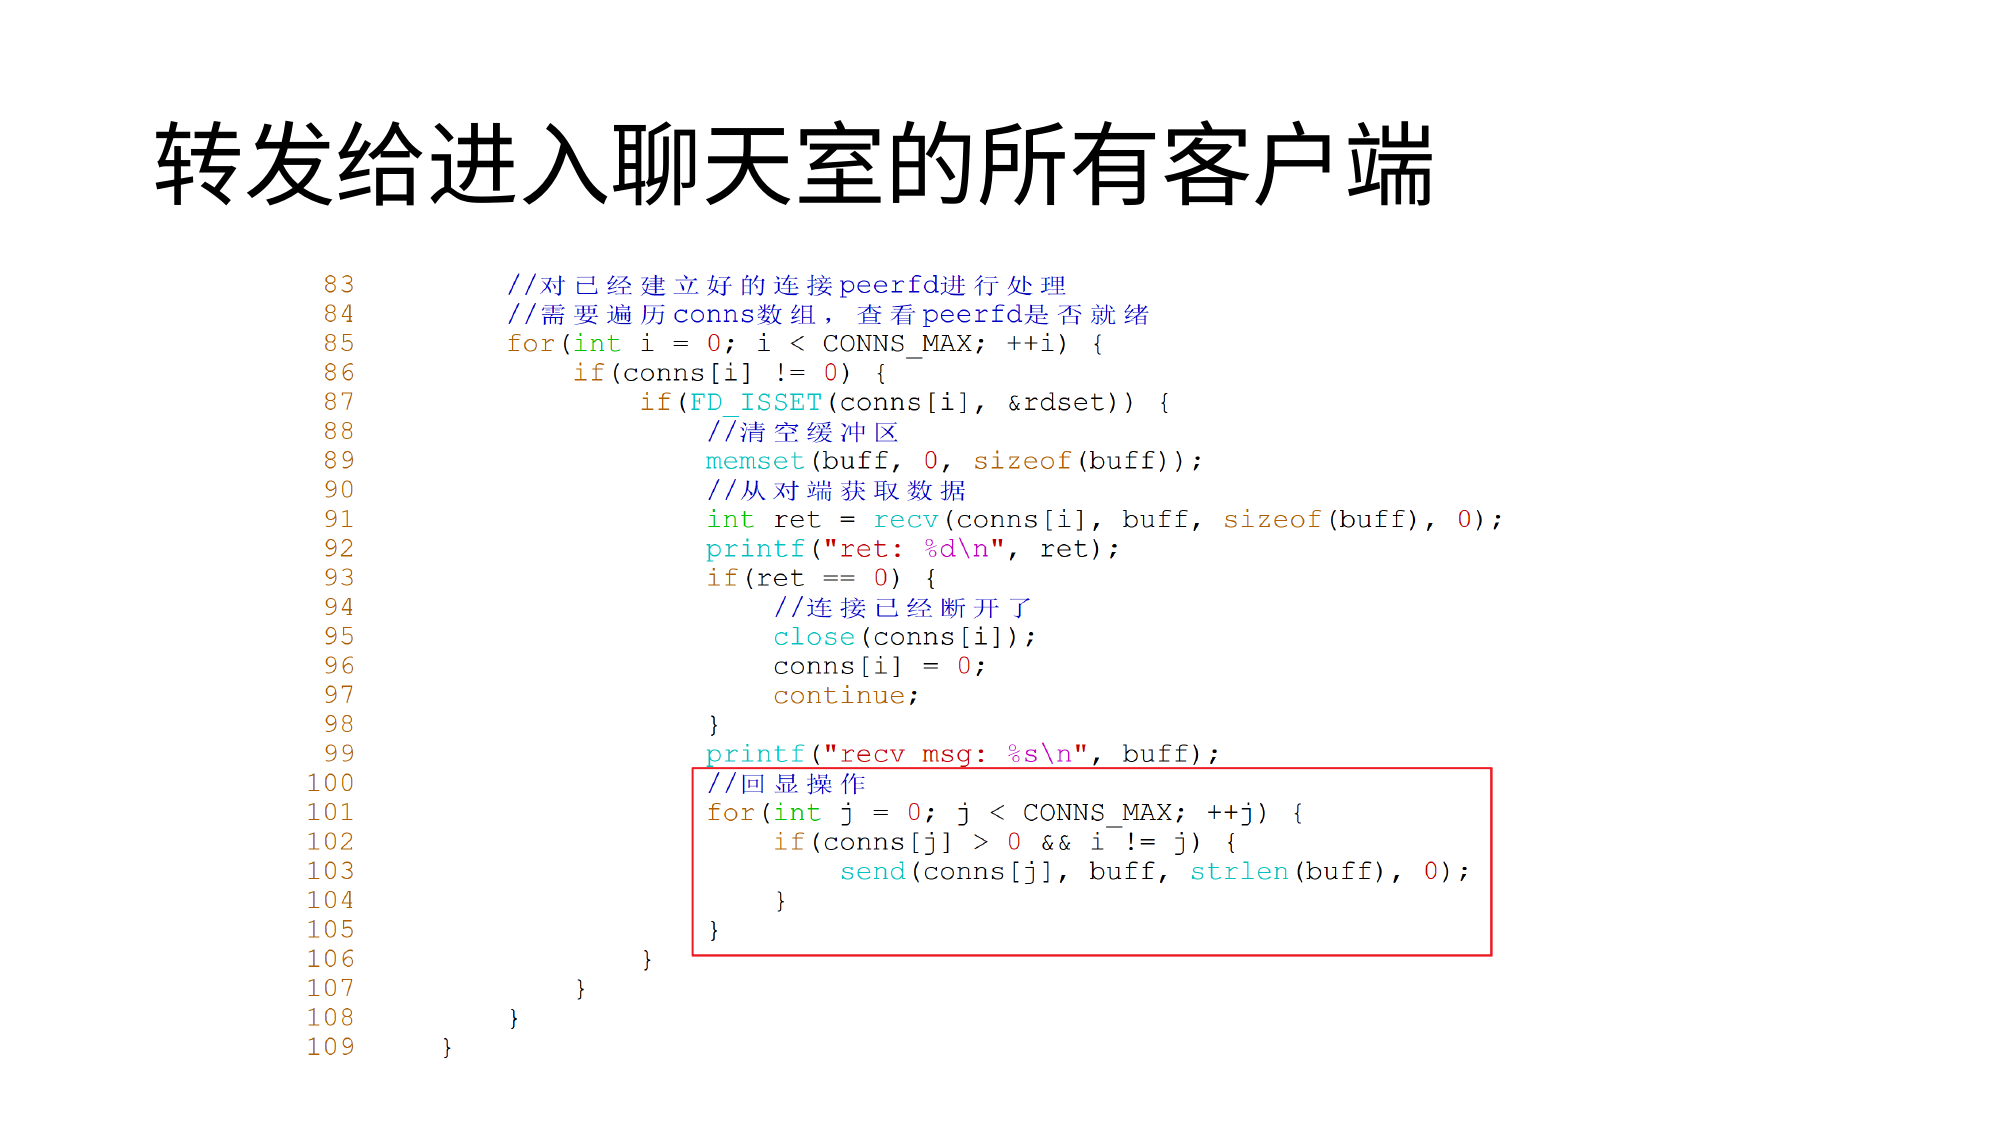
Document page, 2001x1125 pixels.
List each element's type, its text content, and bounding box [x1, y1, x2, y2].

picture [307, 267, 1595, 1063]
title 转发给进入聊天室的所有客户端 [137, 59, 1863, 278]
